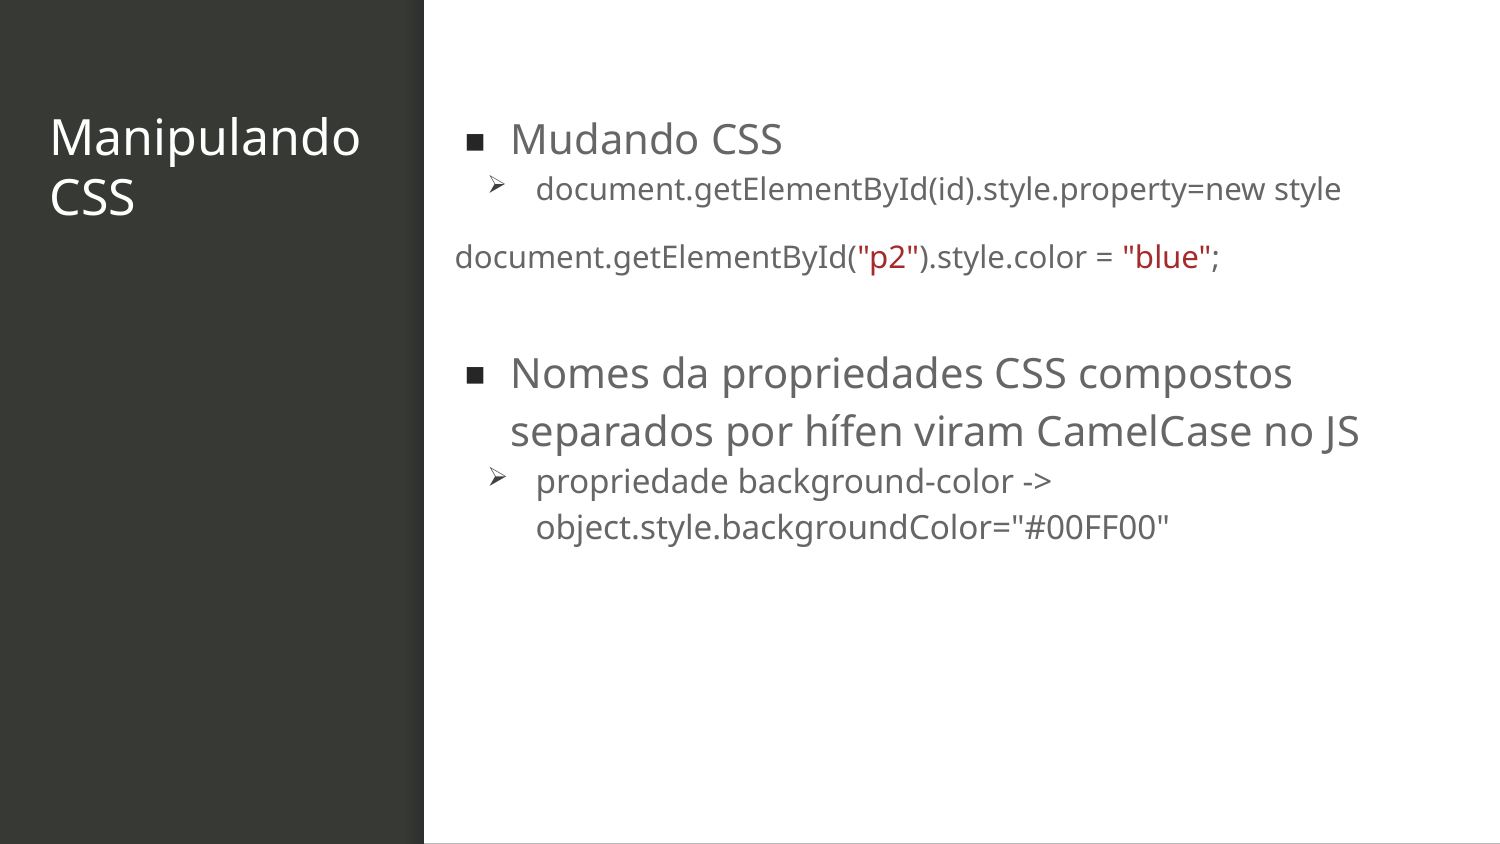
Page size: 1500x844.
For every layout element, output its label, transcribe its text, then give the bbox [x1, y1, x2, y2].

title Manipulando CSS [38, 94, 375, 748]
list Mudando CSS document.getElementById(id).style.property=new style document.getElementById("p2").style.color = "blue"; Nomes da propriedades CSS compostos separados por hífen viram CamelCase no JS propriedade background-color -> object.style.backgroundColor="#00FF00" [443, 94, 1481, 748]
